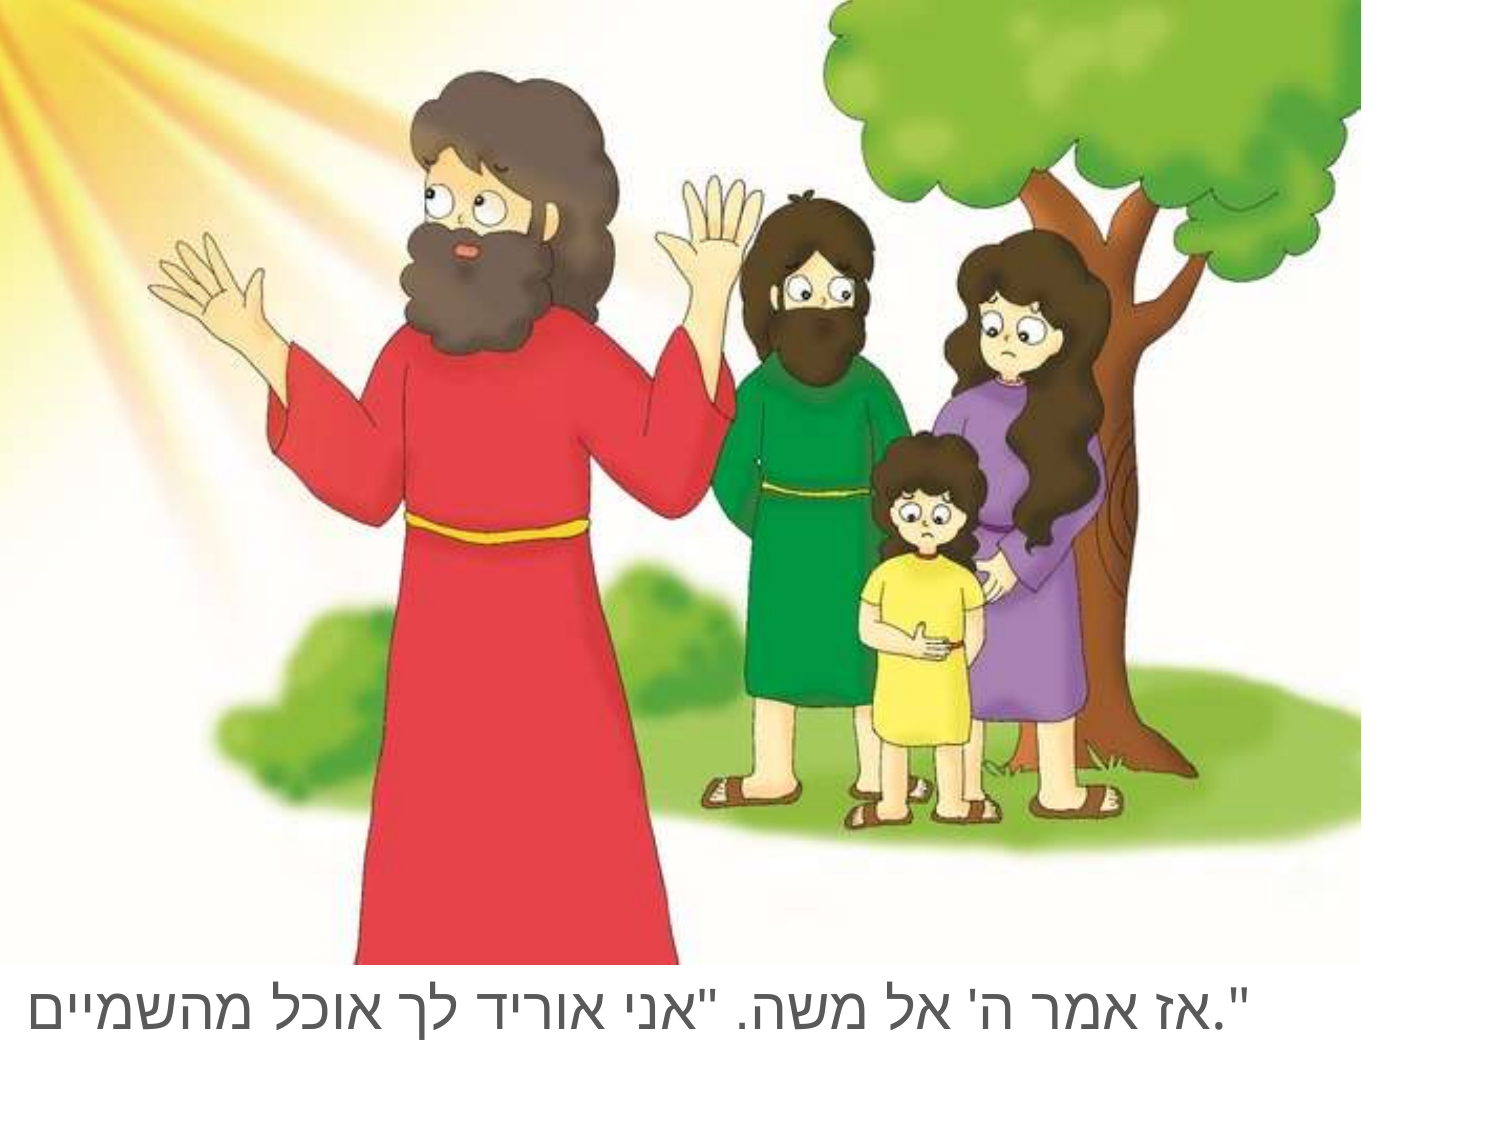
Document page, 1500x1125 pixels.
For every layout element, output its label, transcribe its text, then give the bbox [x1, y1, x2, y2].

text_box אז אמר ה' אל משה. "אני אוריד לך אוכל מהשמיים." [11, 964, 1483, 1049]
picture [0, 0, 1362, 965]
